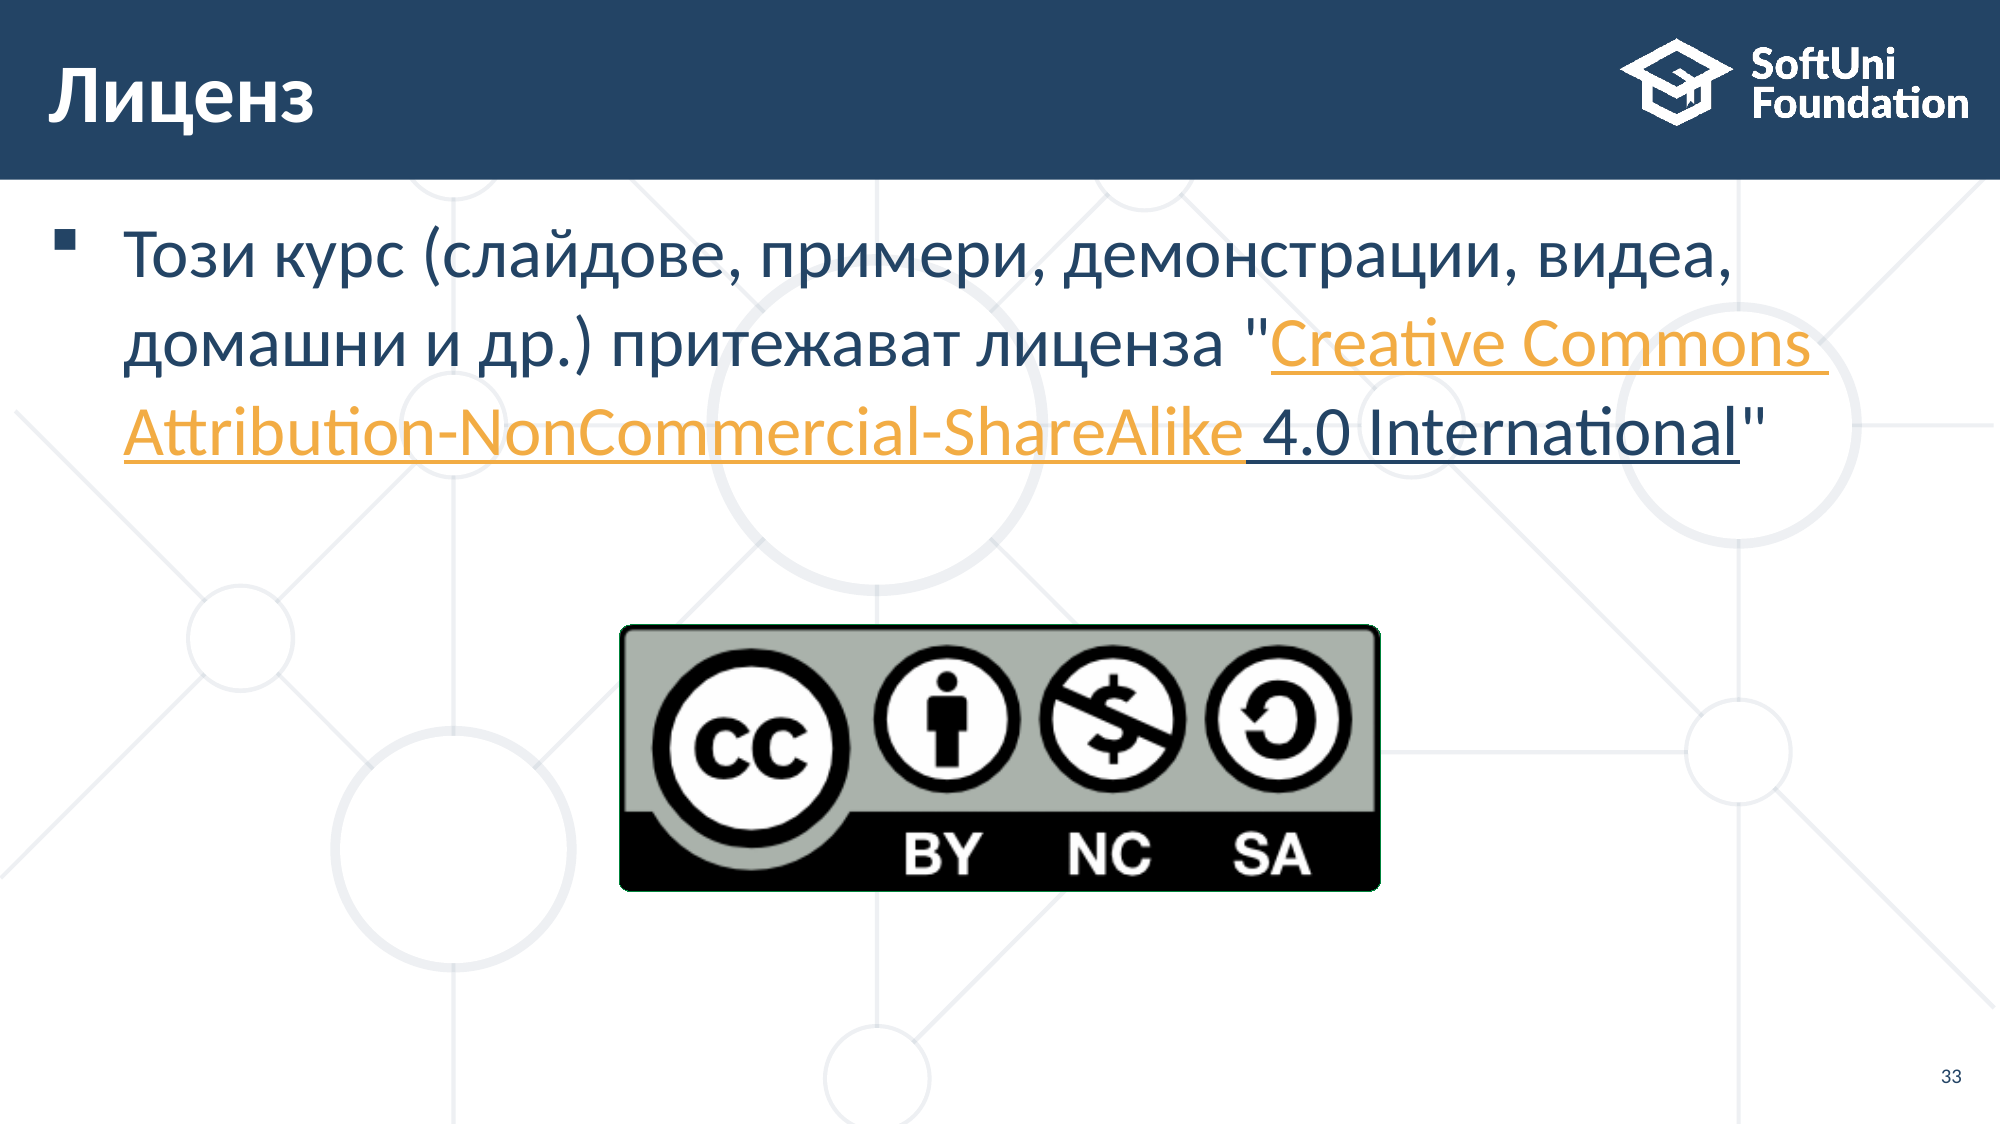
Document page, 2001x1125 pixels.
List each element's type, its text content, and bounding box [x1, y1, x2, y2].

slide_number 33 [1897, 1049, 1968, 1101]
list Този курс (слайдове, примери, демонстрации, видеа, домашни и др.) притежават лиценза "Creative Commons Attribution-NonCommercial-ShareAlike 4.0 International" [31, 196, 1970, 1050]
title Лиценз [31, 16, 1591, 162]
picture [618, 624, 1381, 892]
picture [1619, 38, 1968, 126]
